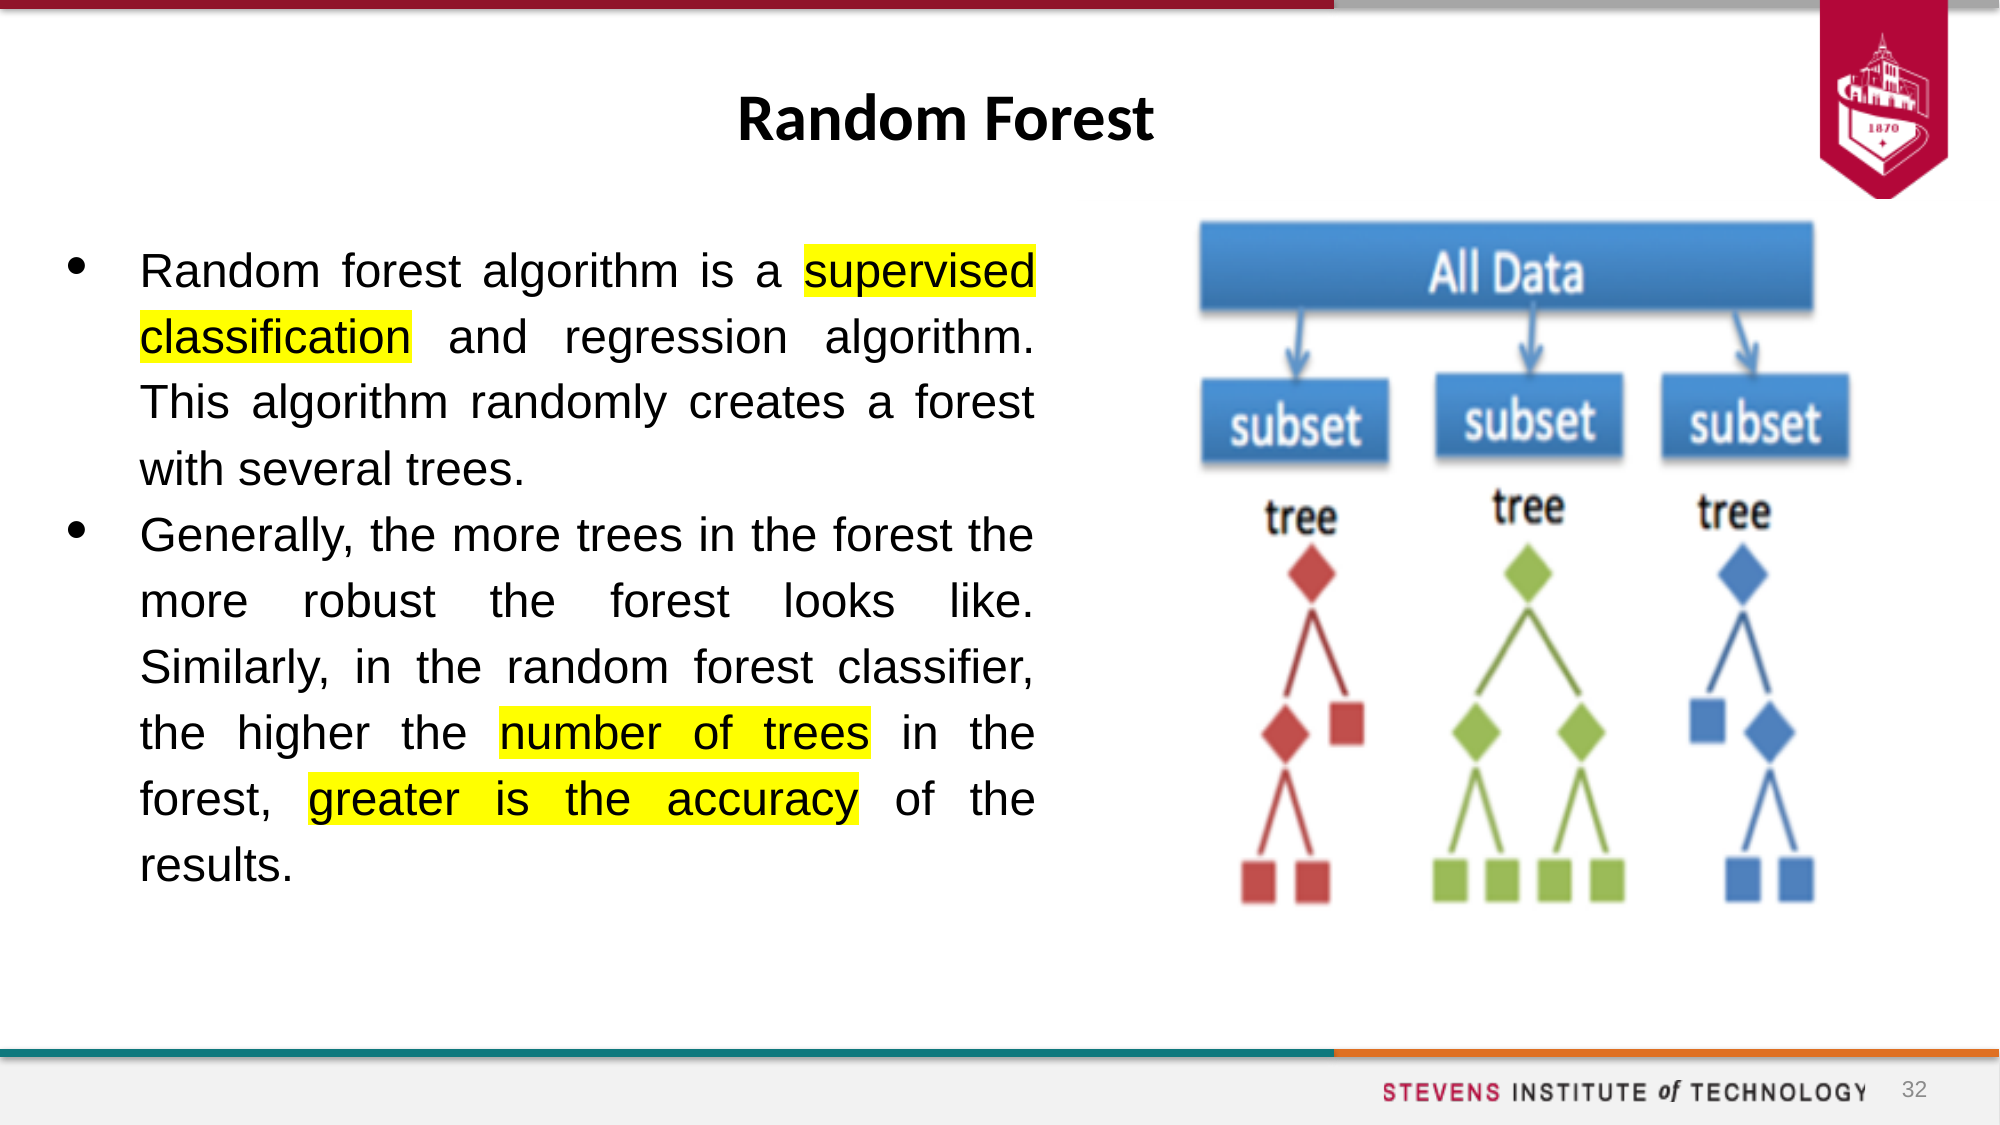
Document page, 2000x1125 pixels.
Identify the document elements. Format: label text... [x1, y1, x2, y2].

picture [1077, 198, 2000, 930]
list Random forest algorithm is a supervised classification and regression algorithm. This algorithm randomly creates a forest with several trees. Generally, the more trees in the forest the more robust the forest looks like. Similarly, in the random forest classifier, the higher the number of trees in the forest, greater is the accuracy of the results. [49, 174, 1052, 1000]
title Random Forest [110, 26, 1708, 115]
slide_number 32 [1862, 1057, 1967, 1118]
